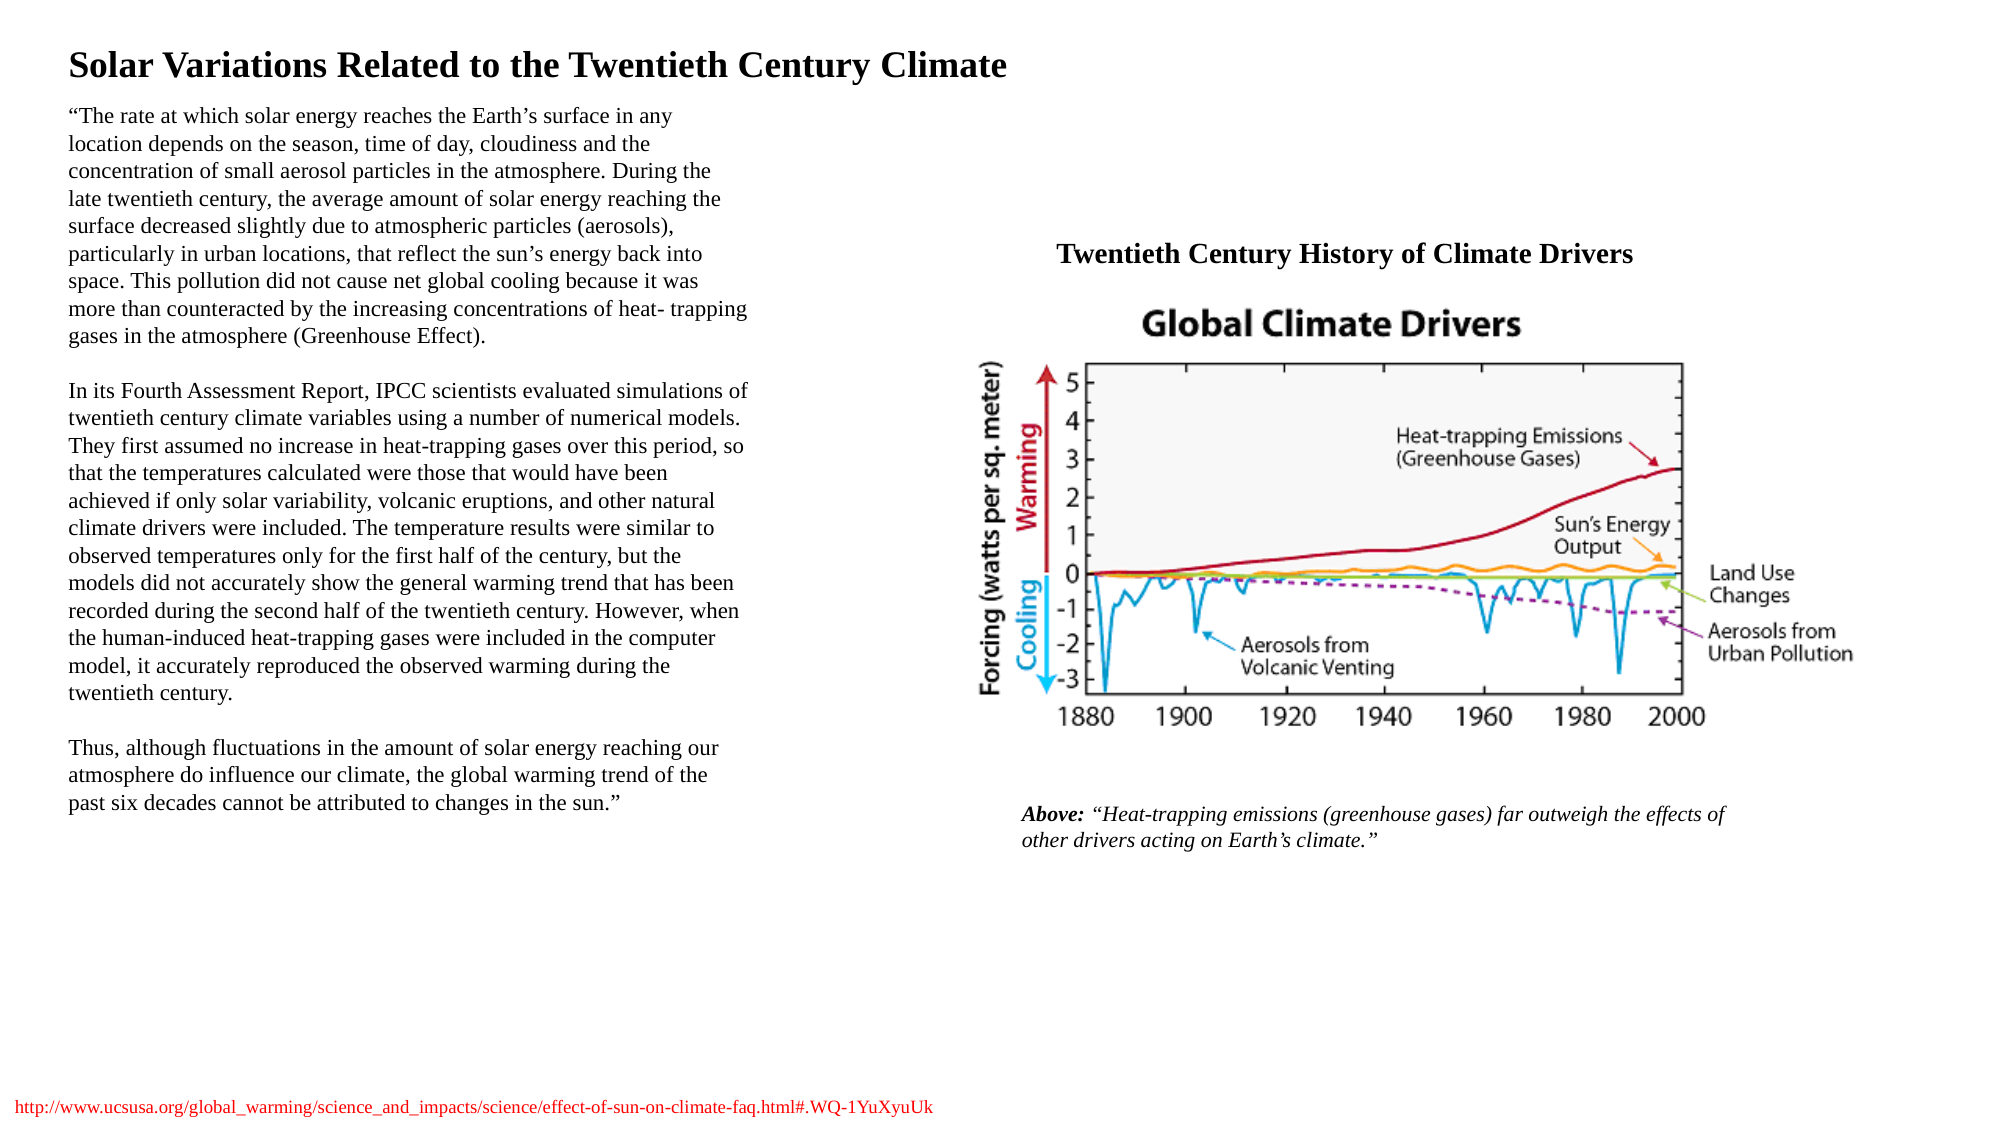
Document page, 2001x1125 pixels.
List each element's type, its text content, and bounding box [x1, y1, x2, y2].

text_box http://www.ucsusa.org/global_warming/science_and_impacts/science/effect-of-sun-on-climate-faq.html#.WQ-1YuXyuUk [0, 1087, 981, 1125]
text_box Above: “Heat-trapping emissions (greenhouse gases) far outweigh the effects of other drivers acting on Earth’s climate.” [1007, 798, 1756, 860]
picture [957, 288, 1858, 798]
text_box Solar Variations Related to the Twentieth Century Climate [53, 32, 1079, 93]
text_box Twentieth Century History of Climate Drivers [1041, 226, 1722, 277]
text_box “The rate at which solar energy reaches the Earth’s surface in any location depends on the season, time of day, cloudiness and the concentration of small aerosol particles in the atmosphere. During the late twentieth century, the average amount of solar energy reaching the surface decreased slightly due to atmospheric particles (aerosols), particularly in urban locations, that reflect the sun’s energy back into space. This pollution did not cause net global cooling because it was more than counteracted by the increasing concentrations of heat- trapping gases in the atmosphere (Greenhouse Effect). In its Fourth Assessment Report, IPCC scientists evaluated simulations of twentieth century climate variables using a number of numerical models. They first assumed no increase in heat-trapping gases over this period, so that the temperatures calculated were those that would have been achieved if only solar variability, volcanic eruptions, and other natural climate drivers were included. The temperature results were similar to observed temperatures only for the first half of the century, but the models did not accurately show the general warming trend that has been recorded during the second half of the twentieth century. However, when the human-induced heat-trapping gases were included in the computer model, it accurately reproduced the observed warming during the twentieth century. Thus, although fluctuations in the amount of solar energy reaching our atmosphere do influence our climate, the global warming trend of the past six decades cannot be attributed to changes in the sun.” [53, 93, 766, 823]
